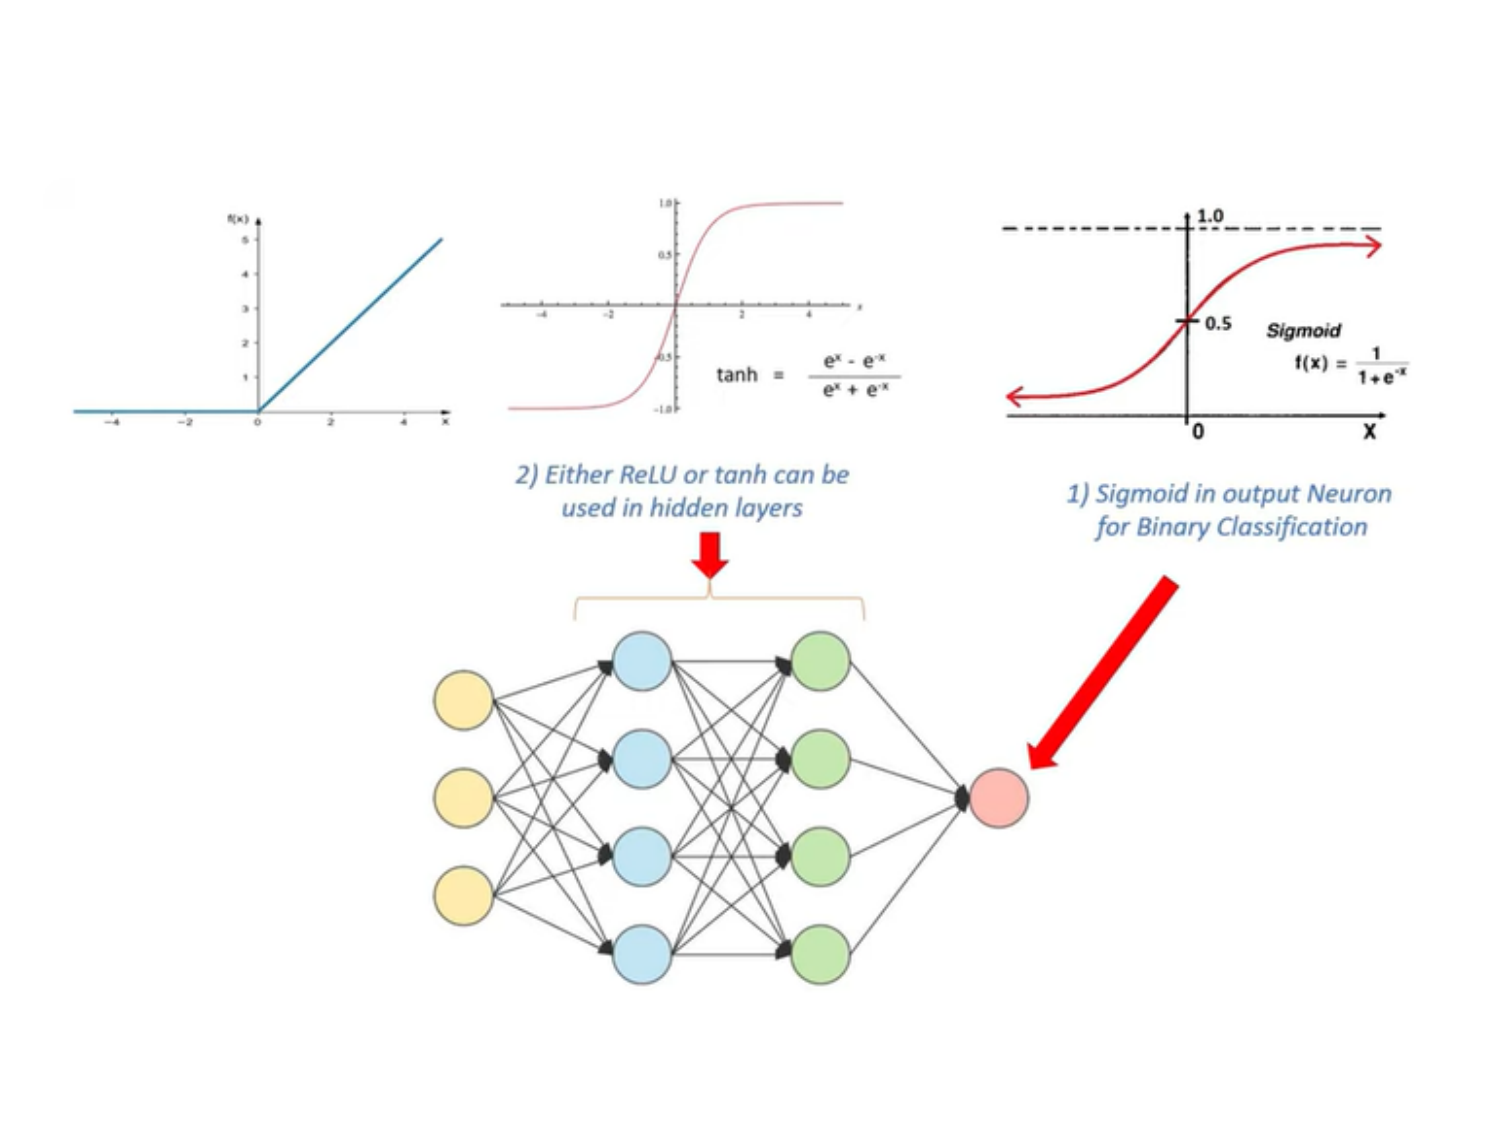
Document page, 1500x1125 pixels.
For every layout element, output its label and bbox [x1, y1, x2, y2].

picture [0, 162, 1417, 1008]
